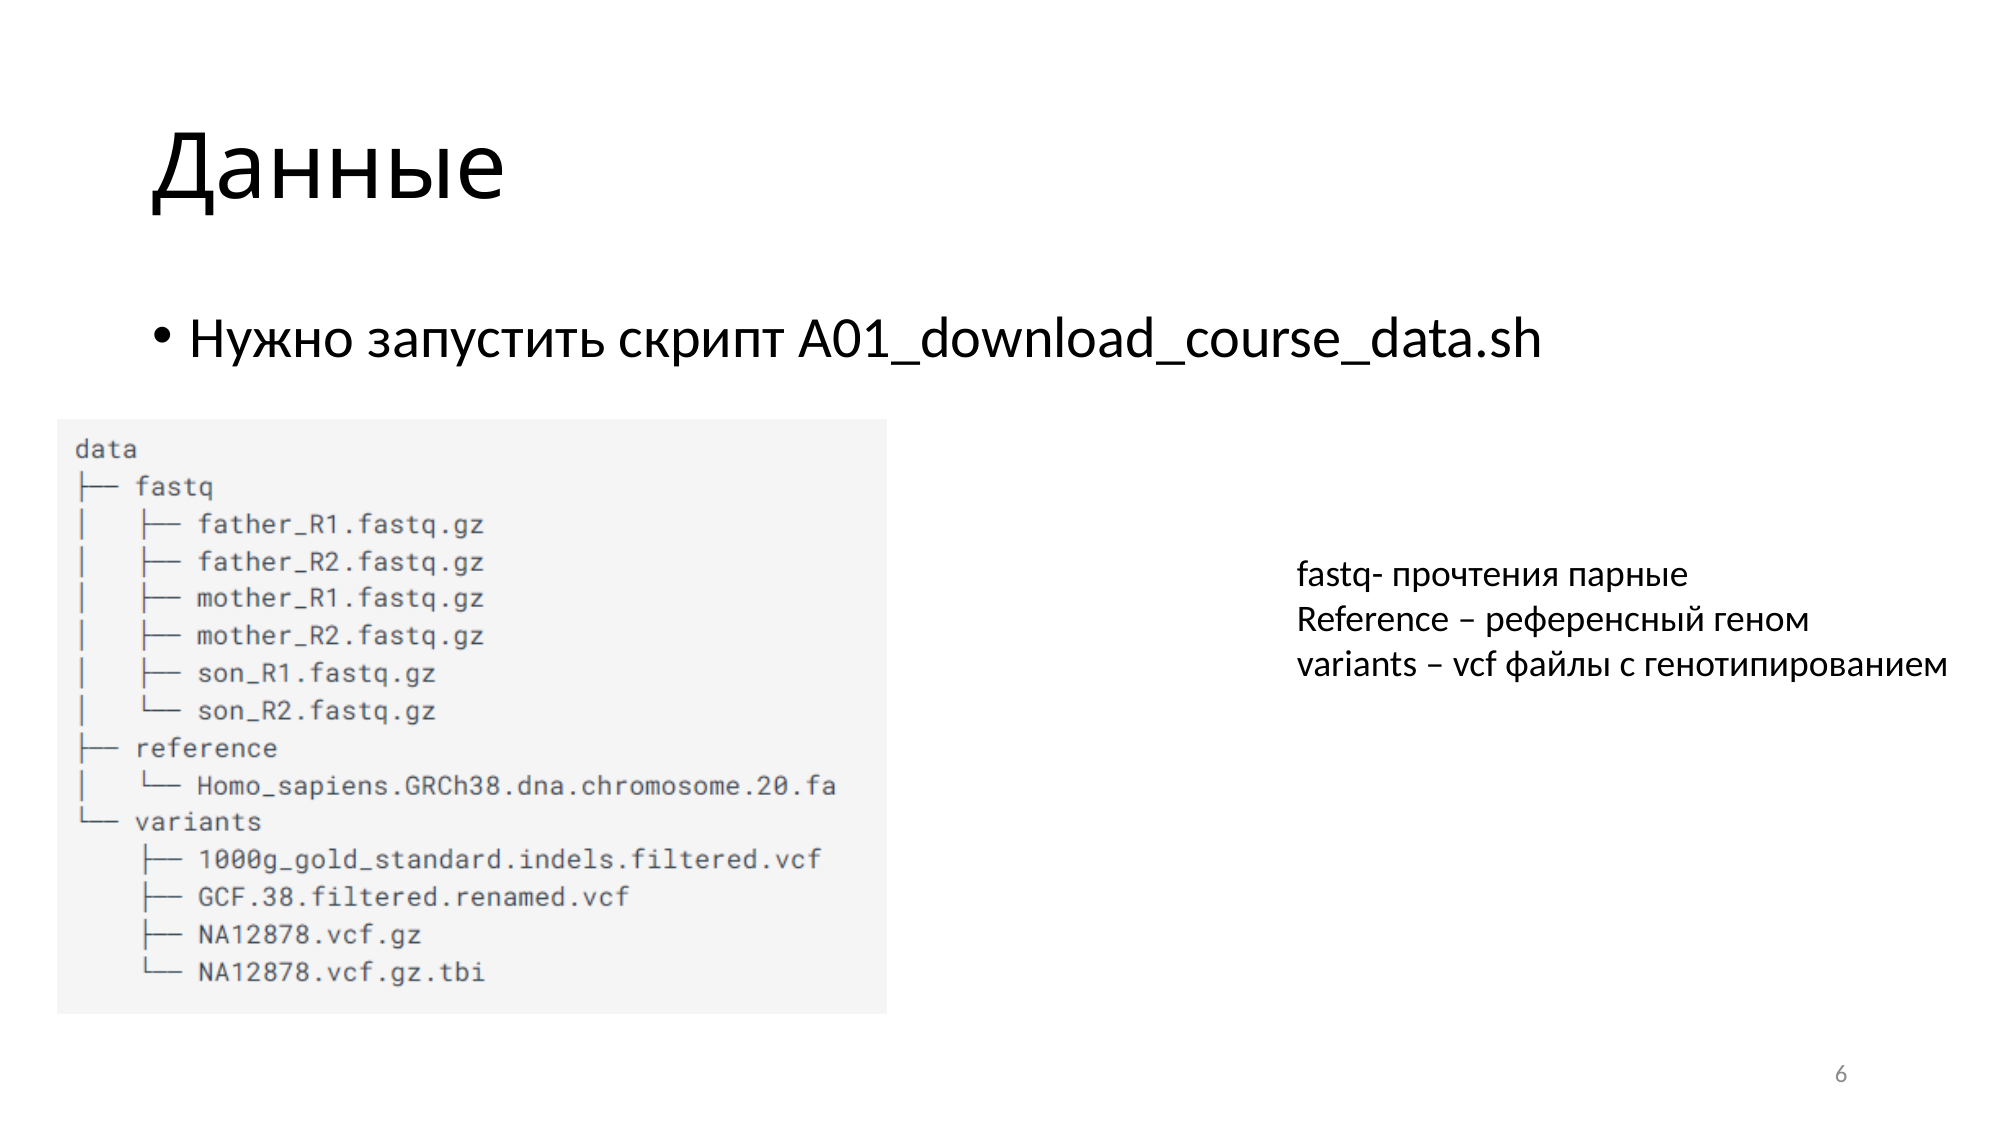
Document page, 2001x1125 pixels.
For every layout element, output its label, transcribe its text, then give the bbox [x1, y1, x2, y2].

text_box fastq- прочтения парные Reference – референсный геном variants – vcf файлы с генотипированием [1282, 541, 1973, 692]
picture [57, 419, 887, 1014]
list Нужно запустить скрипт A01_download_course_data.sh [137, 299, 1863, 1014]
title Данные [137, 59, 1863, 278]
slide_number 6 [1412, 1042, 1863, 1103]
